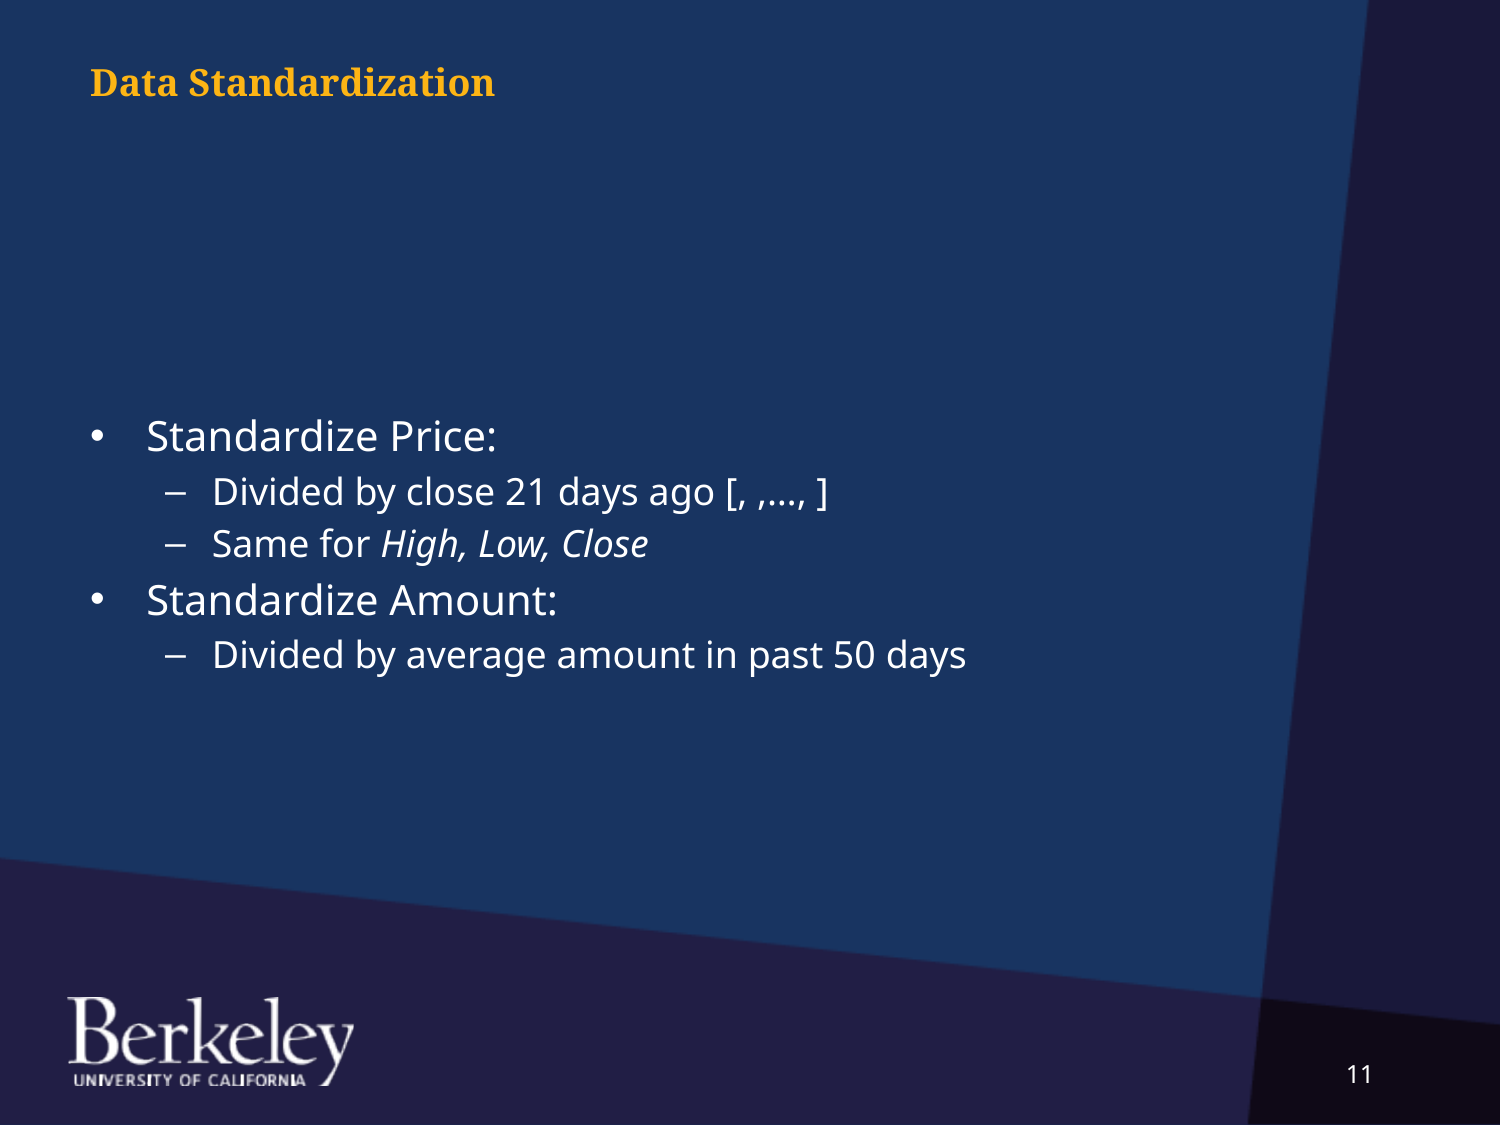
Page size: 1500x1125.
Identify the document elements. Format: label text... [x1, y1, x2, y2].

list Data Standardization [75, 51, 642, 132]
picture [0, 0, 1500, 1125]
